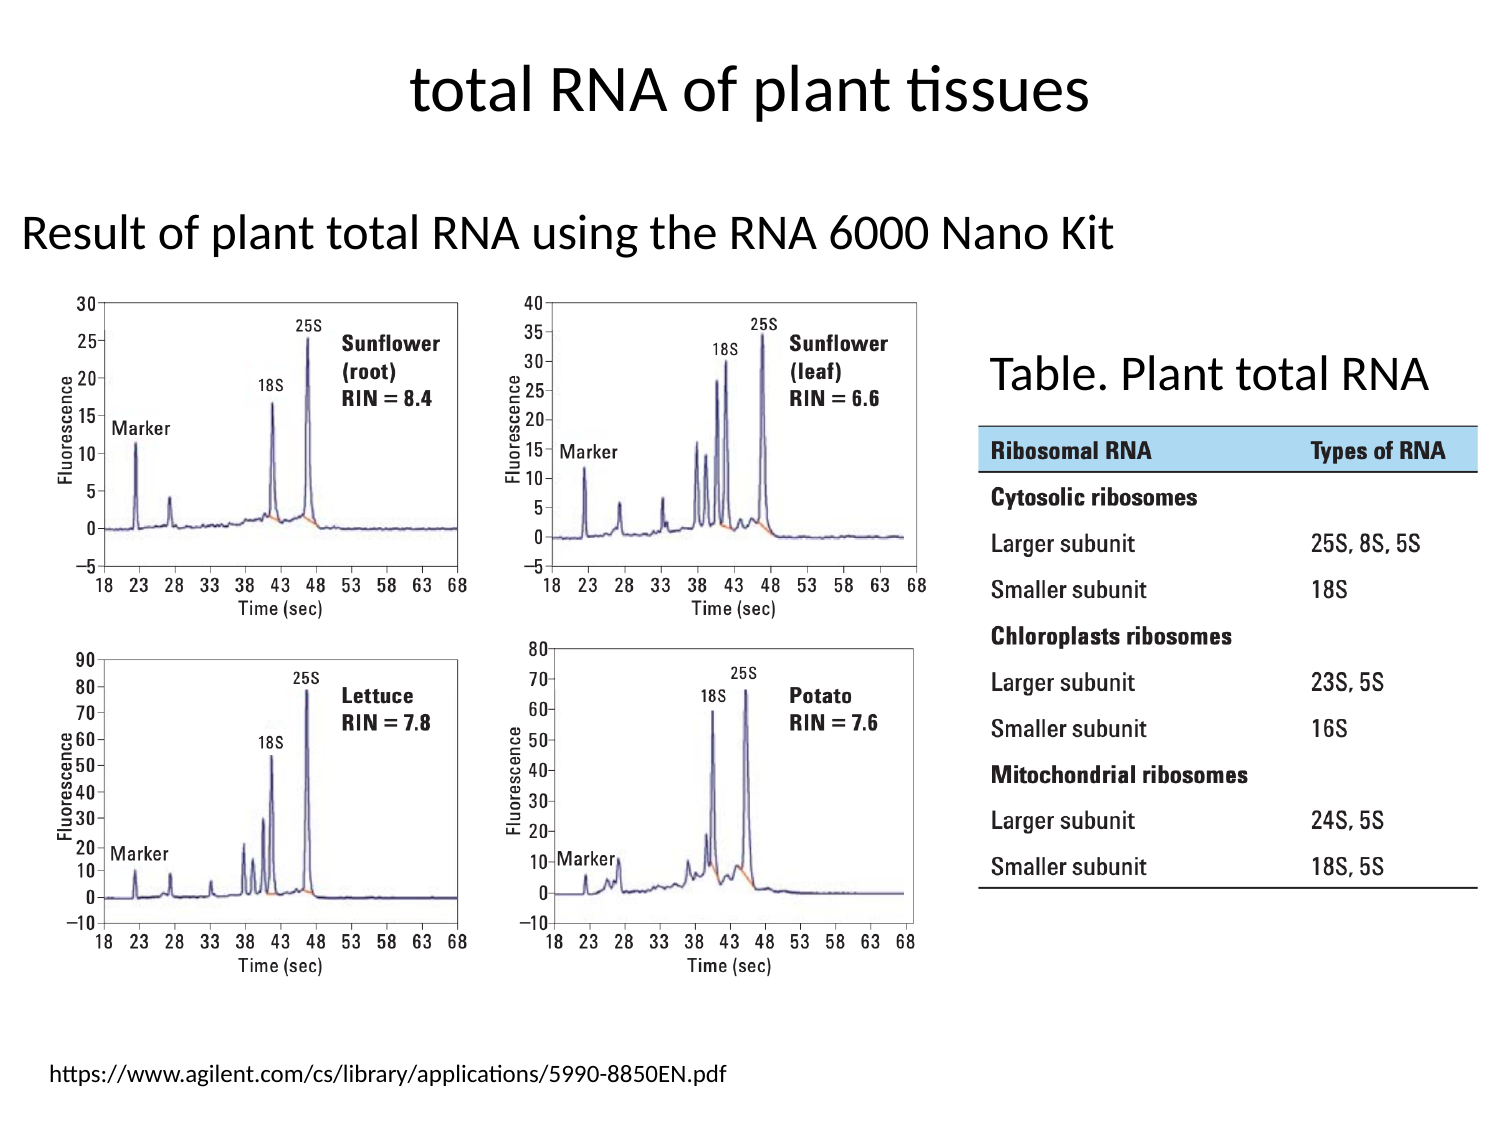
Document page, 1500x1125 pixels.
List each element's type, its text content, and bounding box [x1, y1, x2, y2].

text_box Table. Plant total RNA [974, 332, 1445, 408]
picture [35, 281, 929, 987]
title total RNA of plant tissues [60, 29, 1439, 141]
picture [972, 415, 1493, 897]
text_box Result of plant total RNA using the RNA 6000 Nano Kit [6, 192, 1131, 268]
text_box https://www.agilent.com/cs/library/applications/5990-8850EN.pdf [34, 1050, 785, 1096]
